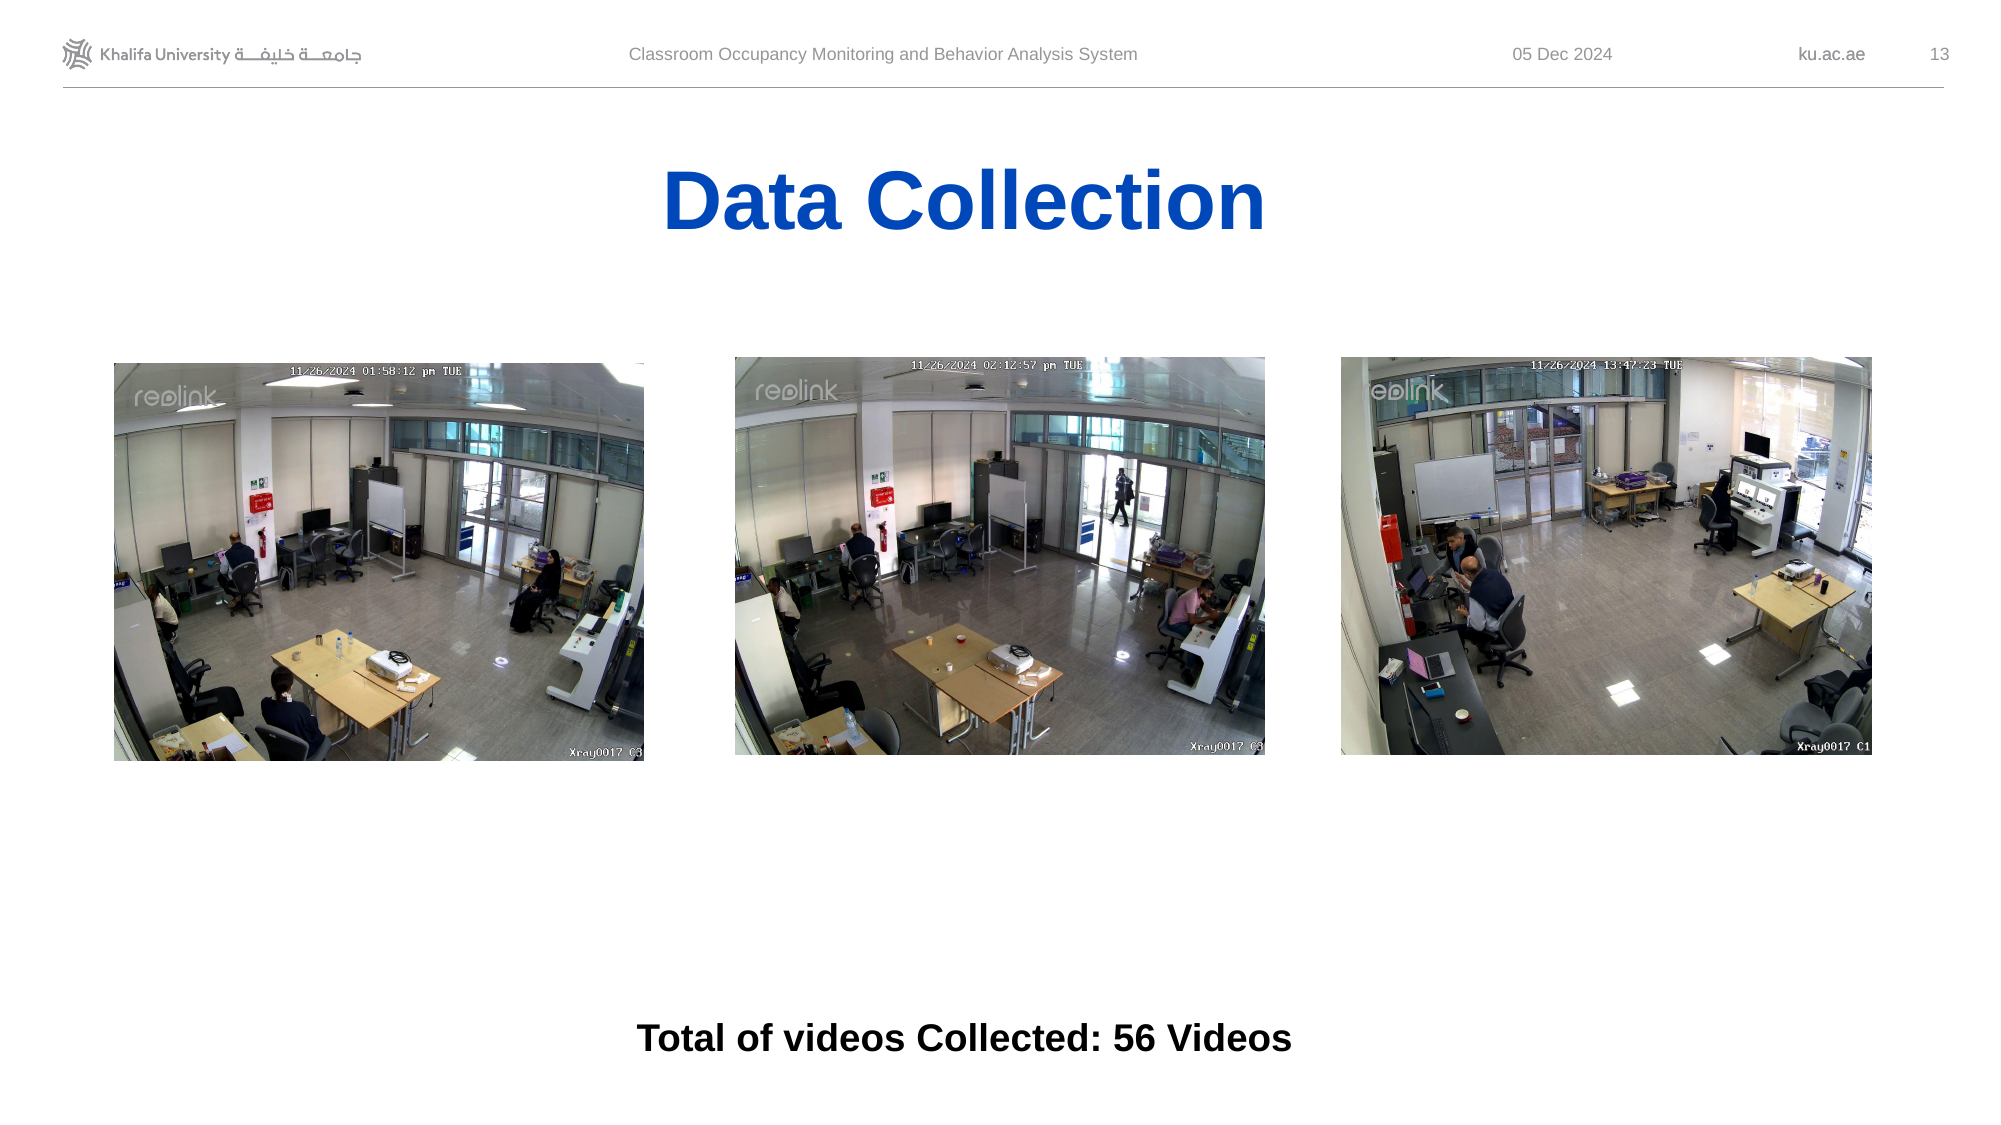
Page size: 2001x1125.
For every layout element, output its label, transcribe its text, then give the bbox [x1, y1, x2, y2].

title Data Collection [575, 149, 1355, 247]
picture [1341, 357, 1872, 755]
slide_number Classroom Occupancy Monitoring and Behavior Analysis System [628, 39, 1140, 68]
slide_number 13 [1896, 33, 1983, 74]
picture [62, 38, 361, 70]
picture [113, 363, 644, 762]
text_box Total of videos Collected: 56 Videos [541, 998, 1389, 1095]
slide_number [1328, 39, 1613, 68]
picture [735, 357, 1265, 755]
